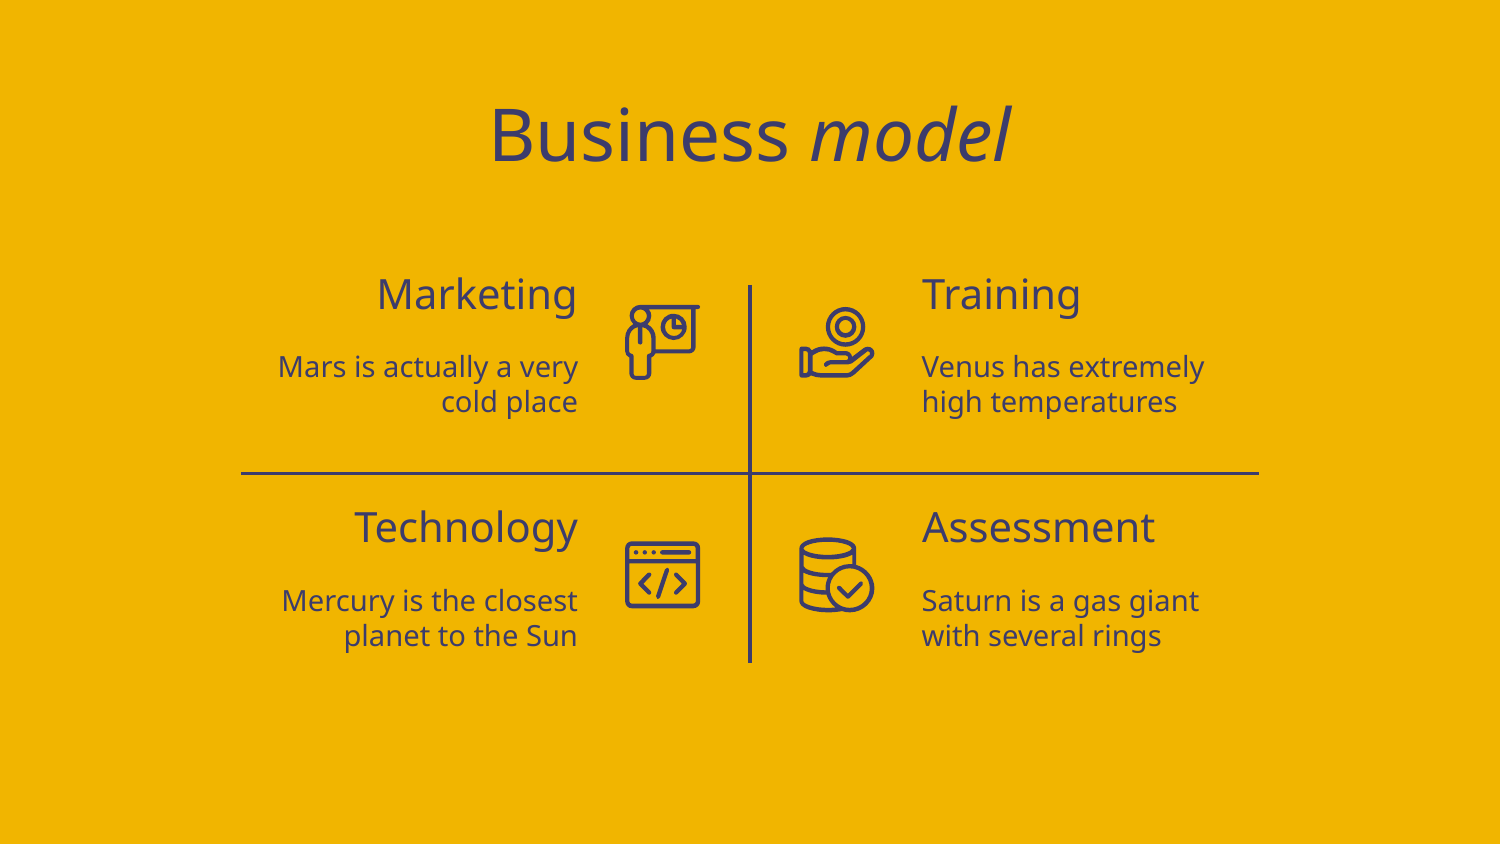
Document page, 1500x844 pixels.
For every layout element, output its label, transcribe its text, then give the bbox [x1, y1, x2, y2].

subtitle Assessment [907, 503, 1260, 566]
subtitle Mars is actually a very cold place [241, 333, 594, 413]
subtitle Venus has extremely high temperatures [906, 333, 1260, 413]
subtitle Marketing [241, 270, 593, 333]
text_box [624, 541, 701, 609]
title Business model [118, 73, 1382, 168]
subtitle Technology [240, 503, 593, 566]
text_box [799, 306, 875, 378]
subtitle Training [907, 270, 1260, 333]
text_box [799, 537, 875, 613]
subtitle Mercury is the closest planet to the Sun [240, 566, 594, 647]
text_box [624, 304, 701, 381]
subtitle Saturn is a gas giant with several rings [906, 566, 1260, 647]
